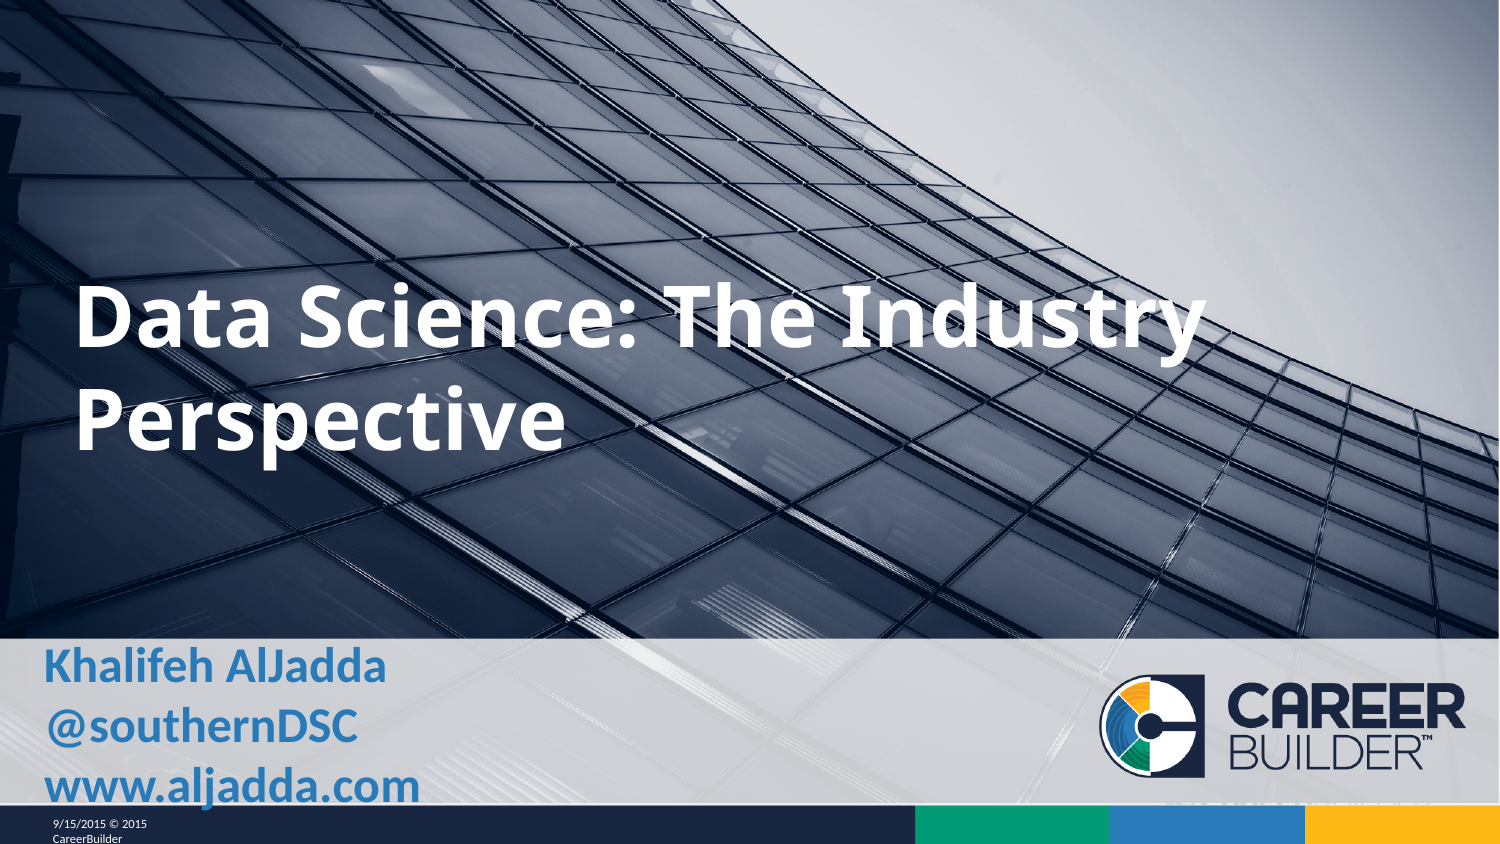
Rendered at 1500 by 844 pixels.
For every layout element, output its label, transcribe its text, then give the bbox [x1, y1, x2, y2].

text_box Khalifeh AlJadda @southernDSC www.aljadda.com [29, 812, 928, 844]
picture [0, 0, 1499, 803]
